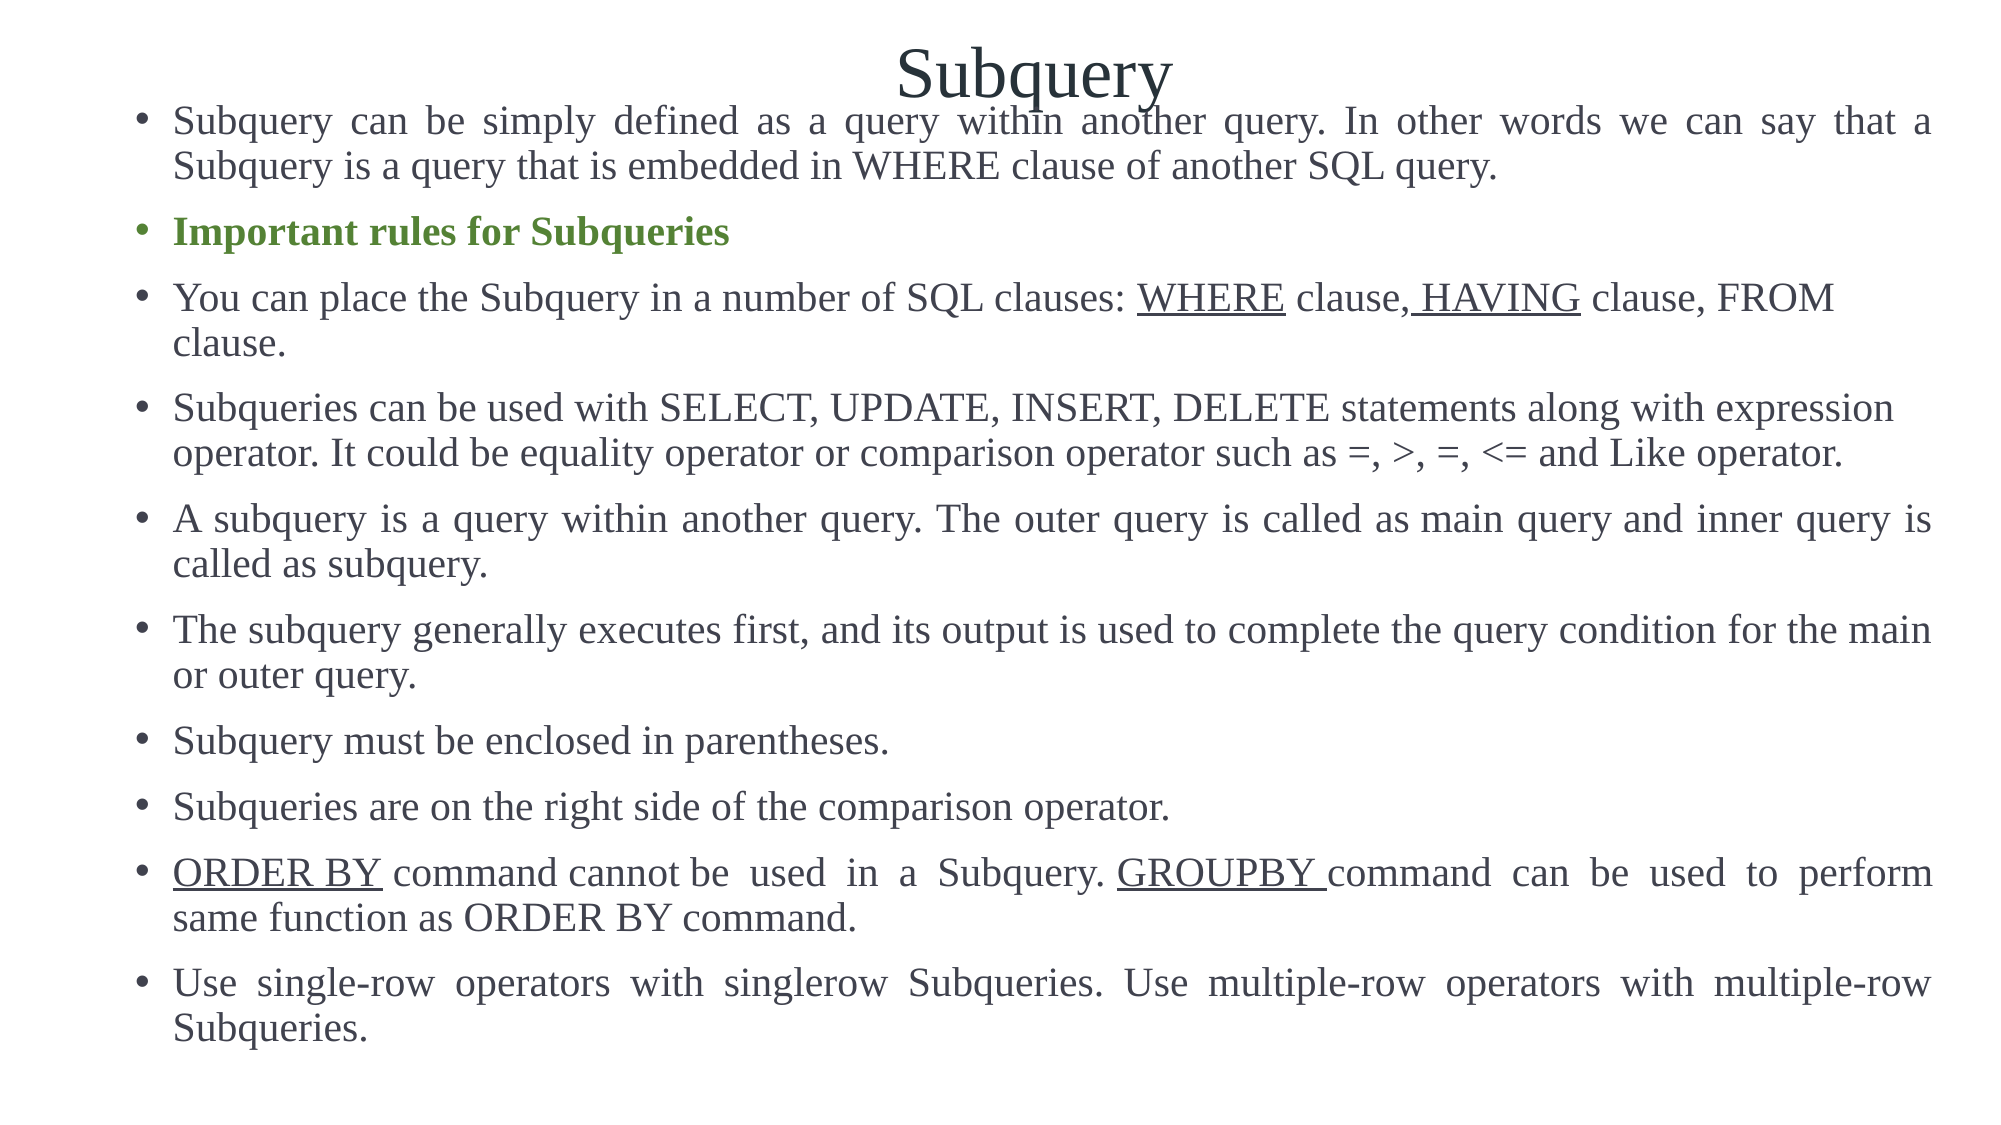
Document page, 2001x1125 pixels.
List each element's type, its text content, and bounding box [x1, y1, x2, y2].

title Subquery [315, 27, 1754, 90]
list Subquery can be simply defined as a query within another query. In other words we can say that a Subquery is a query that is embedded in WHERE clause of another SQL query. Important rules for Subqueries You can place the Subquery in a number of SQL clauses: WHERE clause, HAVING clause, FROM clause. Subqueries can be used with SELECT, UPDATE, INSERT, DELETE statements along with expression operator. It could be equality operator or comparison operator such as =, >, =, <= and Like operator. A subquery is a query within another query. The outer query is called as main query and inner query is called as subquery. The subquery generally executes first, and its output is used to complete the query condition for the main or outer query. Subquery must be enclosed in parentheses. Subqueries are on the right side of the comparison operator. ORDER BY command cannot be used in a Subquery. GROUPBY command can be used to perform same function as ORDER BY command. Use single-row operators with singlerow Subqueries. Use multiple-row operators with multiple-row Subqueries. [119, 90, 1949, 1027]
